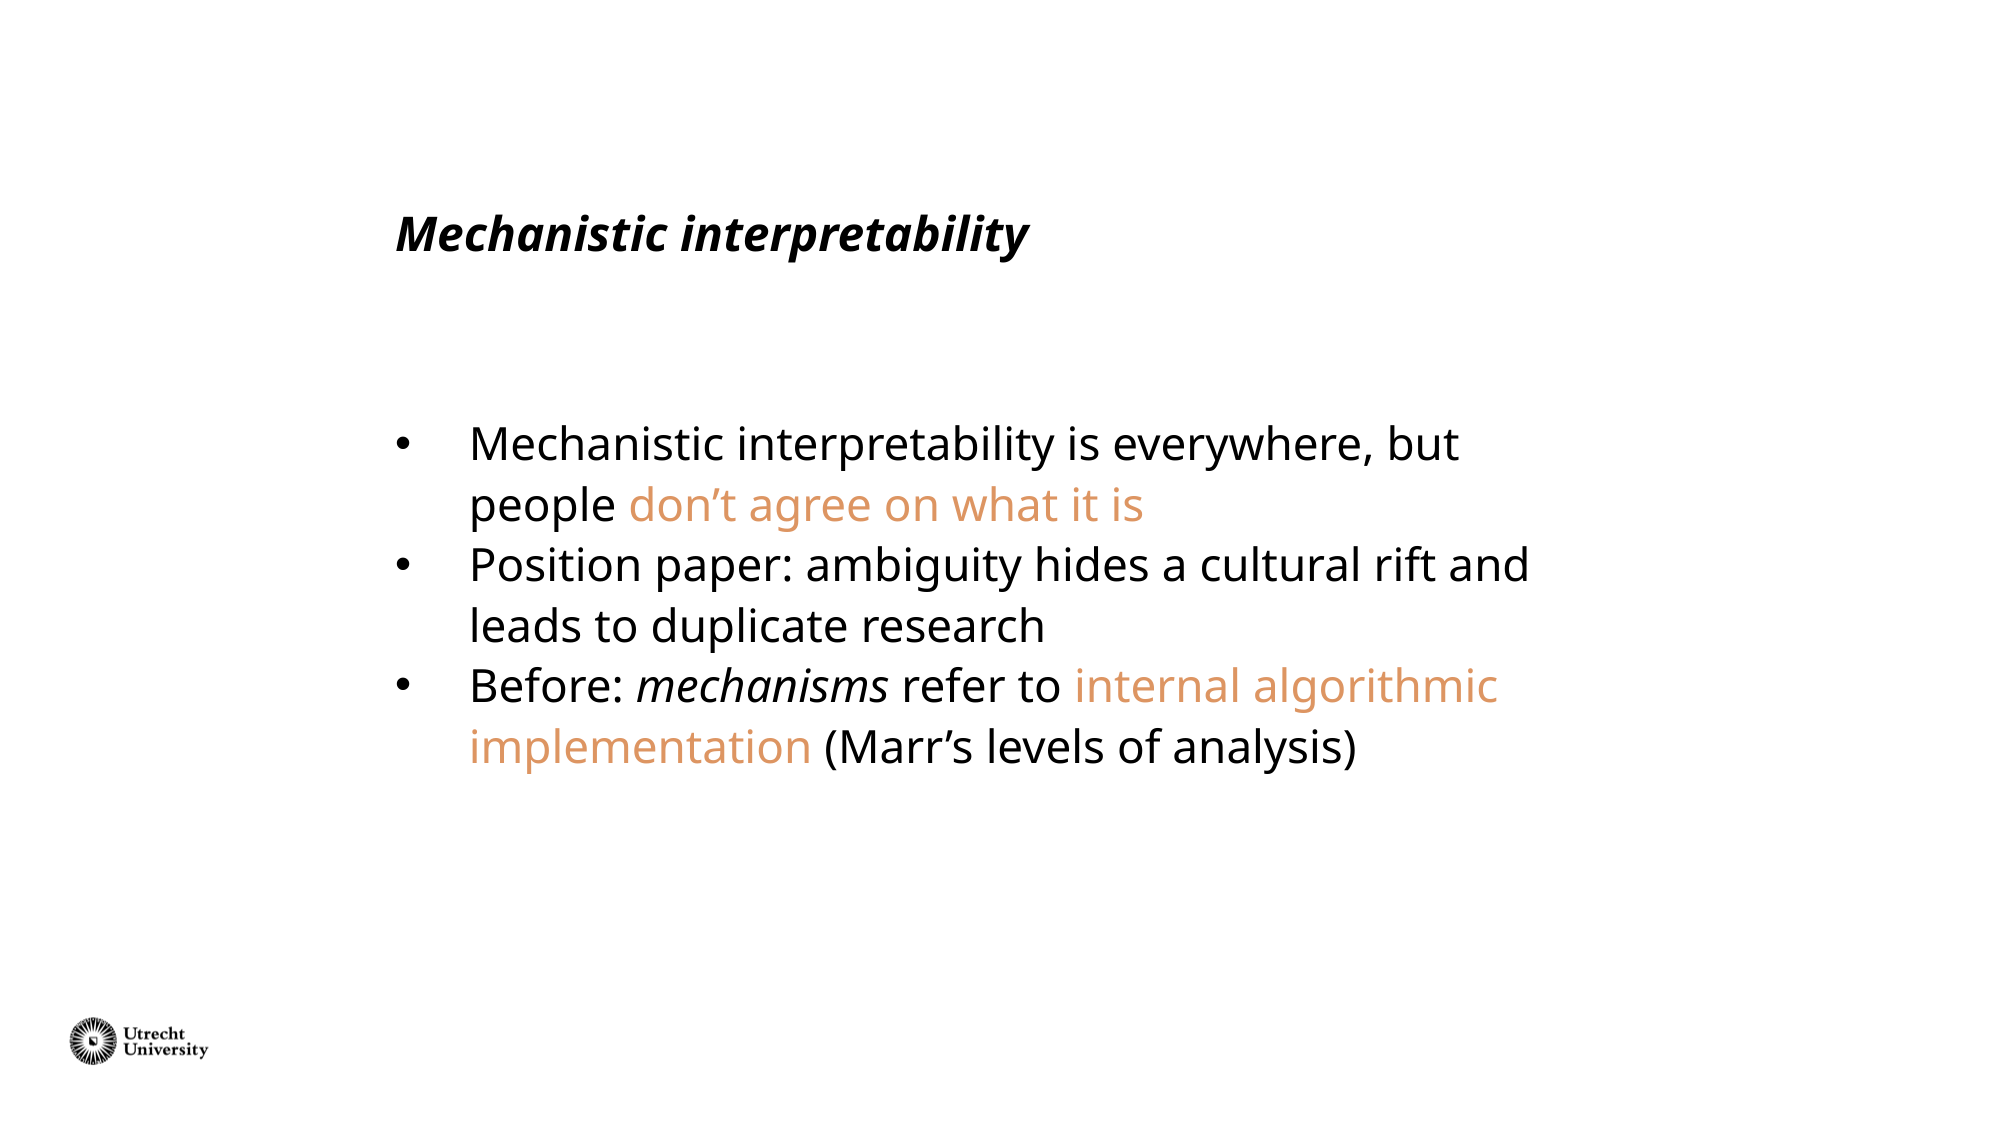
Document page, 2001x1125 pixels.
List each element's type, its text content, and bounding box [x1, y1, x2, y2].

picture [30, 984, 314, 1096]
title Mechanistic interpretability [380, 196, 1621, 401]
list Mechanistic interpretability is everywhere, but people don’t agree on what it is Position paper: ambiguity hides a cultural rift and leads to duplicate research Before: mechanisms refer to internal algorithmic implementation (Marr’s levels of analysis) [380, 401, 1621, 967]
